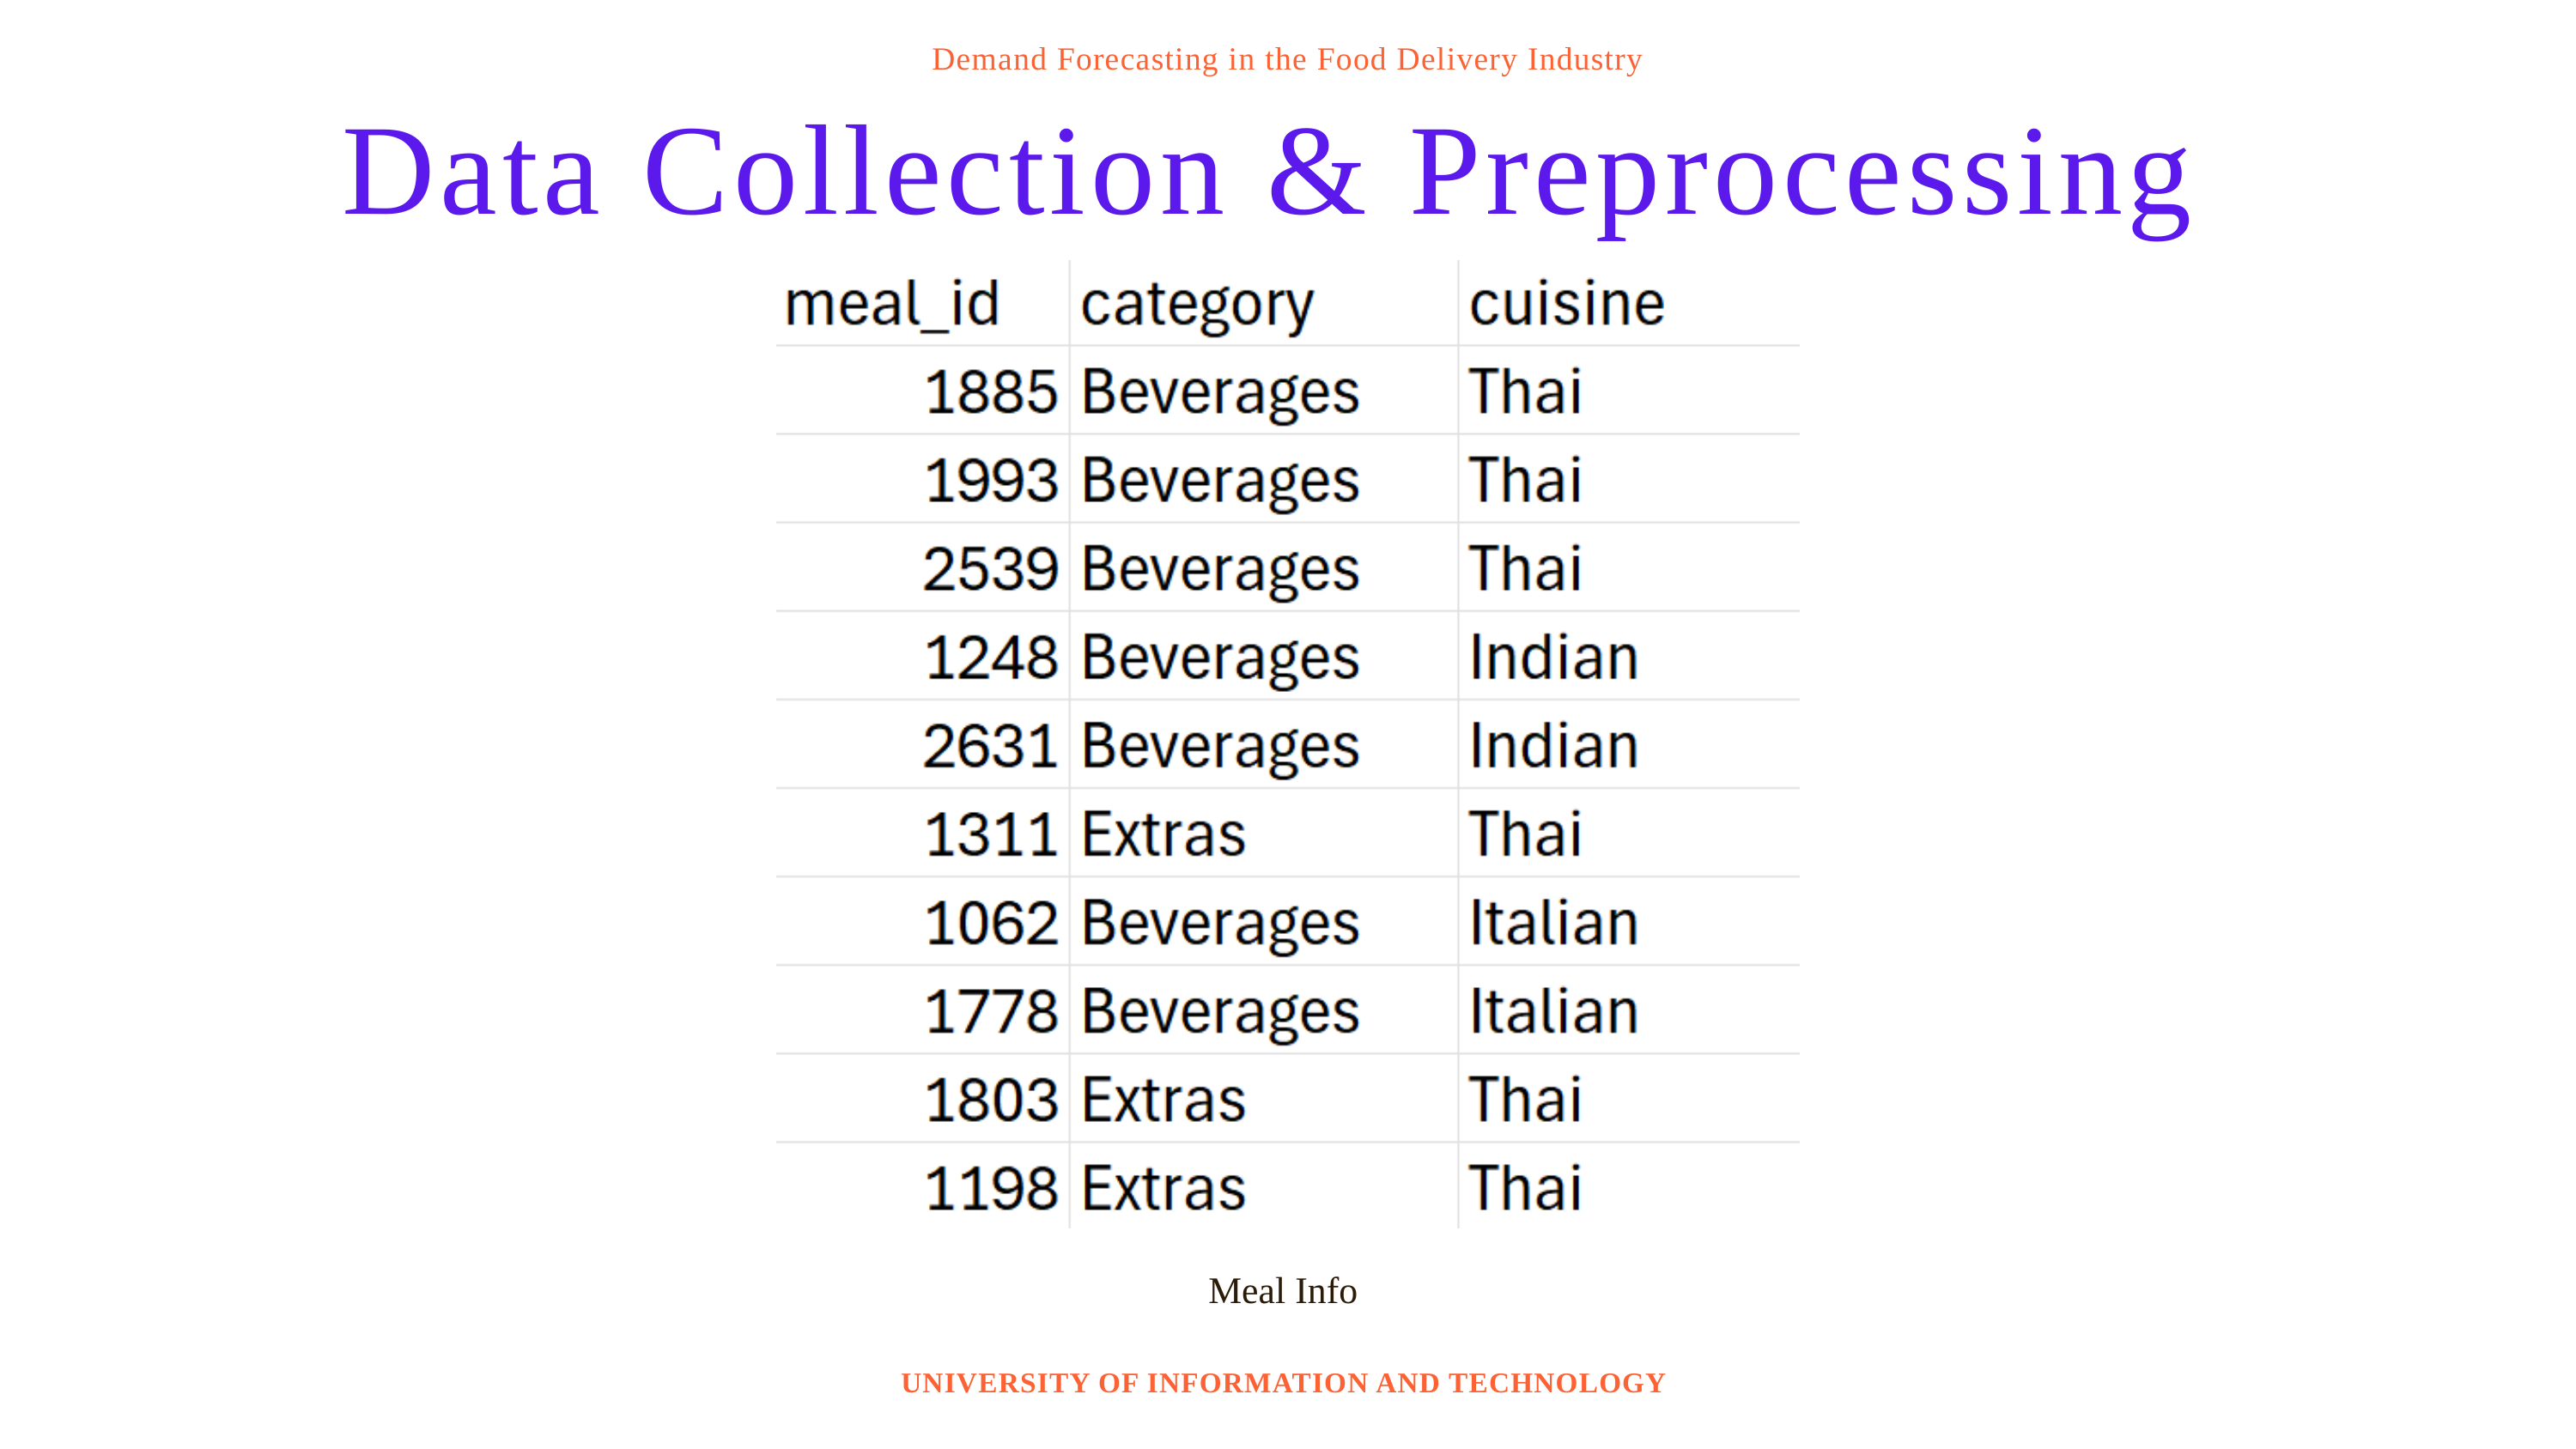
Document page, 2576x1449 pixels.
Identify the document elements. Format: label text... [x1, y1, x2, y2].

text_box Data Collection & Preprocessing [332, 111, 2244, 240]
picture [776, 259, 1800, 1228]
text_box Meal Info [776, 1258, 1800, 1312]
text_box UNIVERSITY OF INFORMATION AND TECHNOLOGY [742, 1369, 1834, 1399]
text_box Demand Forecasting in the Food Delivery Industry [742, 47, 1834, 77]
